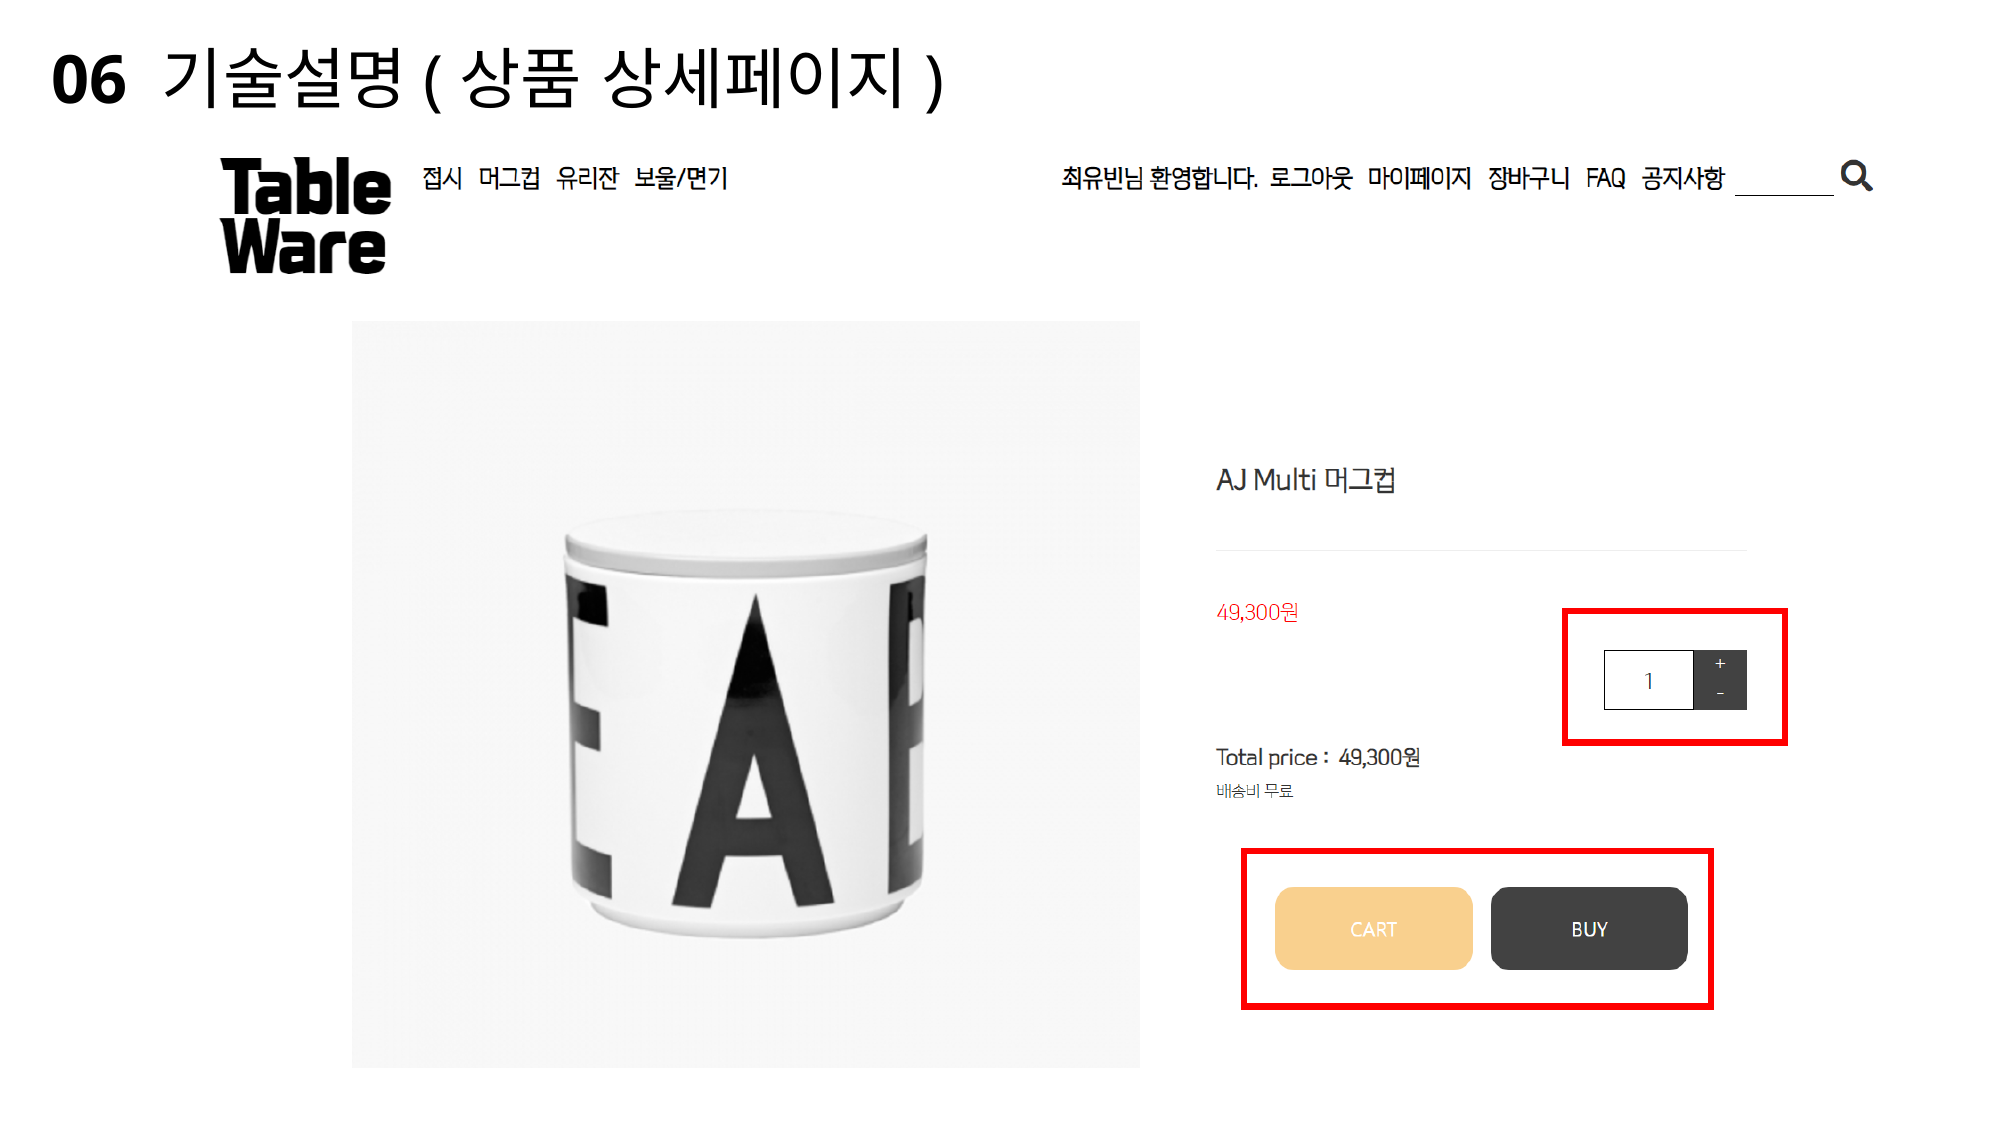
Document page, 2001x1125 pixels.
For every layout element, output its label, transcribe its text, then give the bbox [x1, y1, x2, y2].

text_box 06 기술설명(상품 상세페이지) [37, 29, 1145, 205]
picture [206, 149, 1890, 1068]
